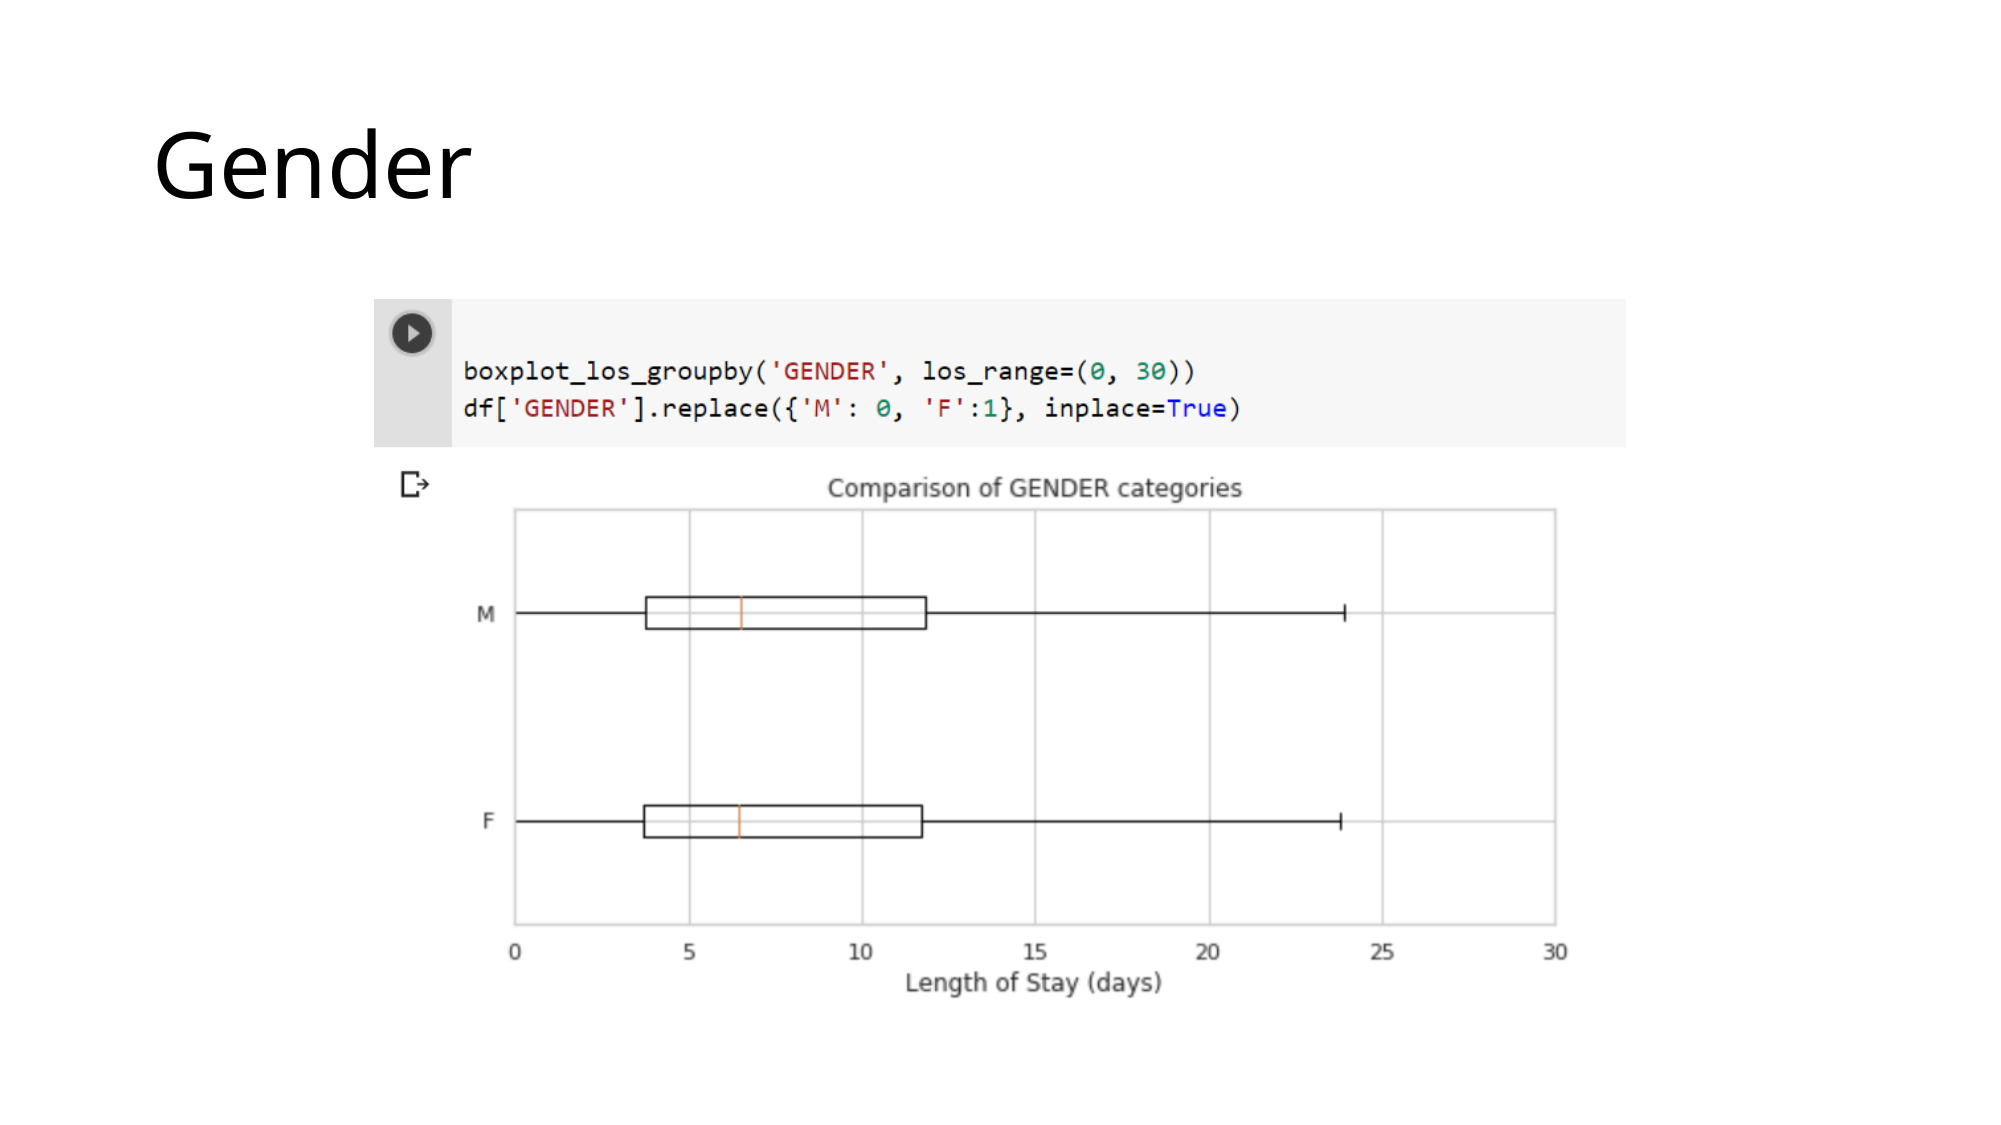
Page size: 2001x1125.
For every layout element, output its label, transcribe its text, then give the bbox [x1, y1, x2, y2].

title Gender [137, 59, 1863, 278]
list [374, 299, 1626, 1014]
